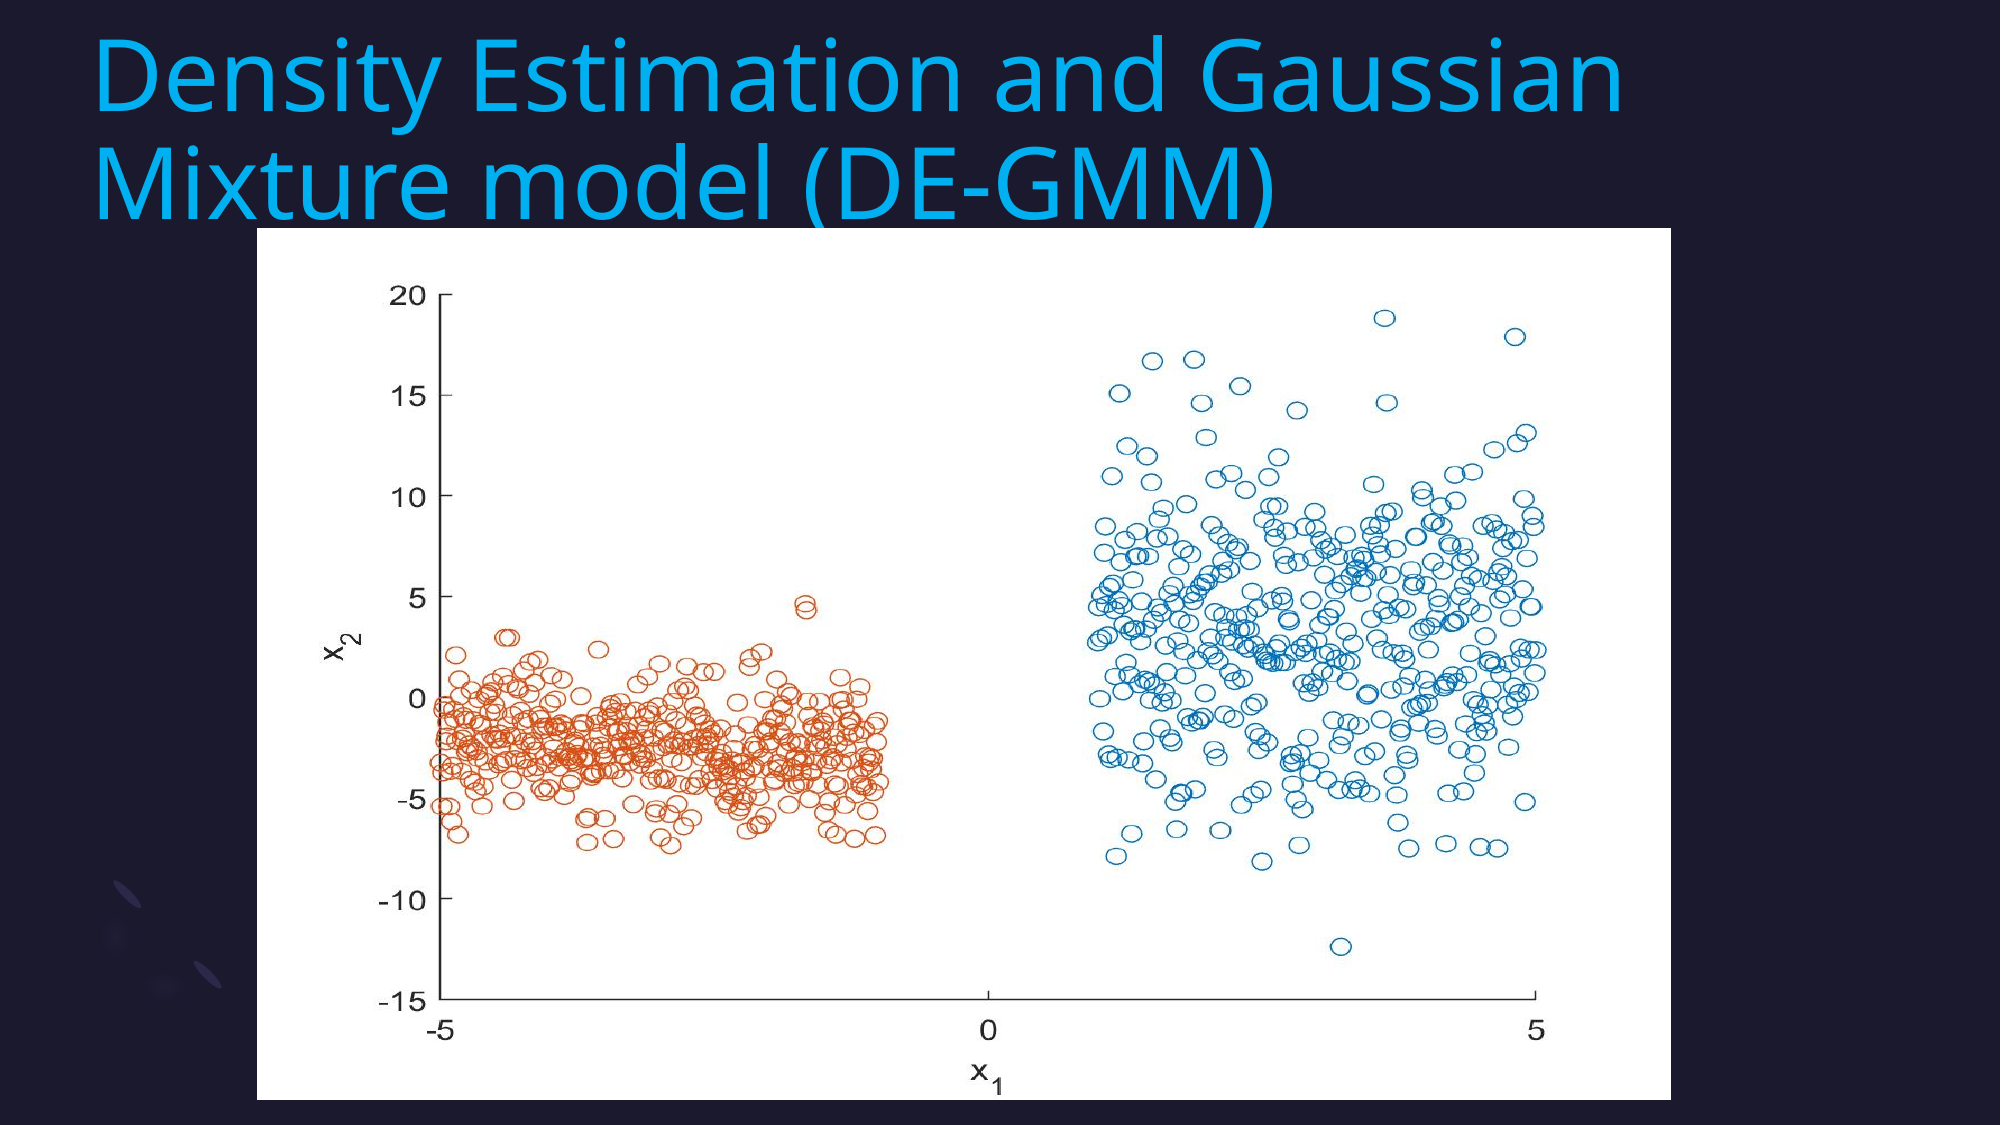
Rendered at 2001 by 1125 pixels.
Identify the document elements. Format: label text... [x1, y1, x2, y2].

picture [257, 228, 1671, 1100]
title Density Estimation and Gaussian Mixture model (DE-GMM) [90, 25, 1910, 244]
